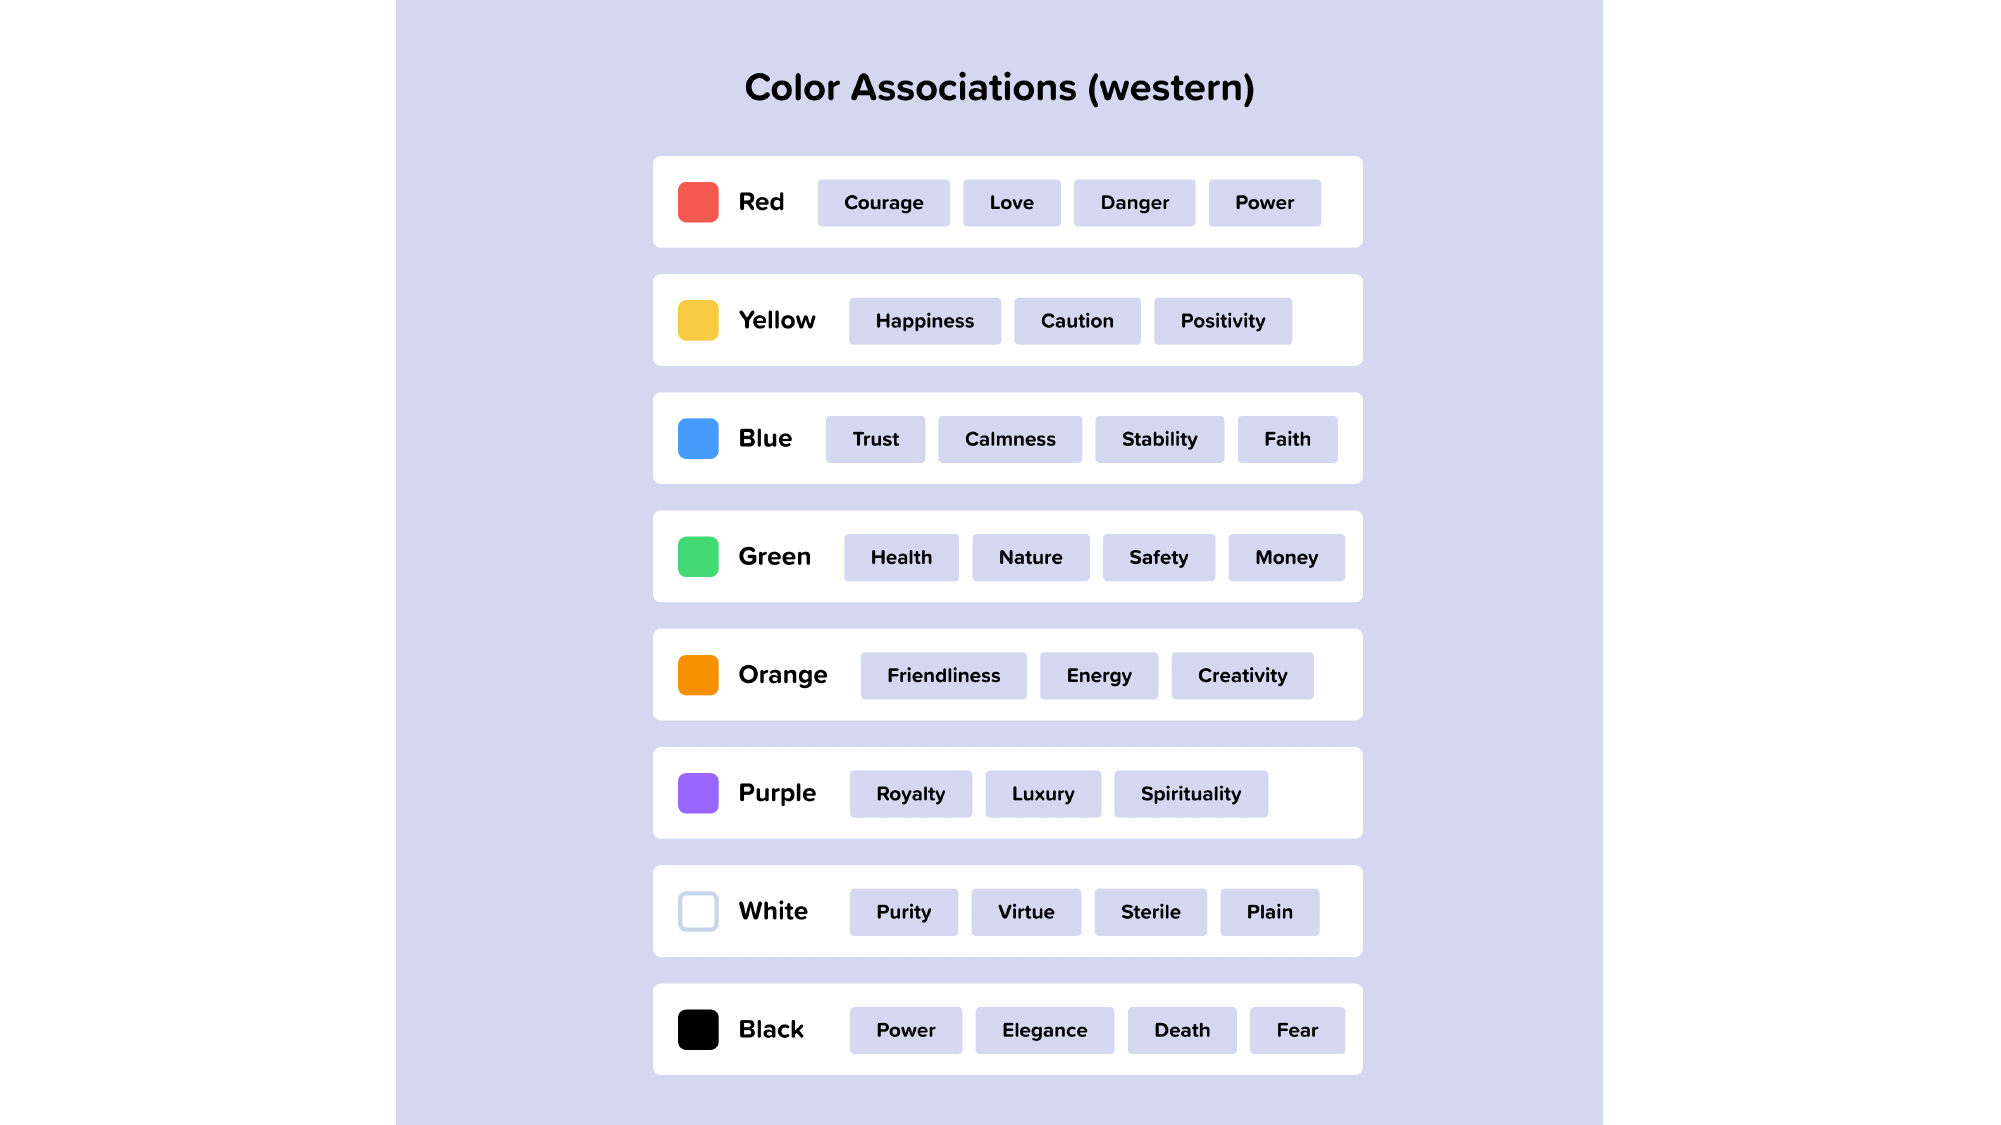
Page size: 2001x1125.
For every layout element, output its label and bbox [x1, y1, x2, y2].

picture [396, 0, 1603, 1125]
